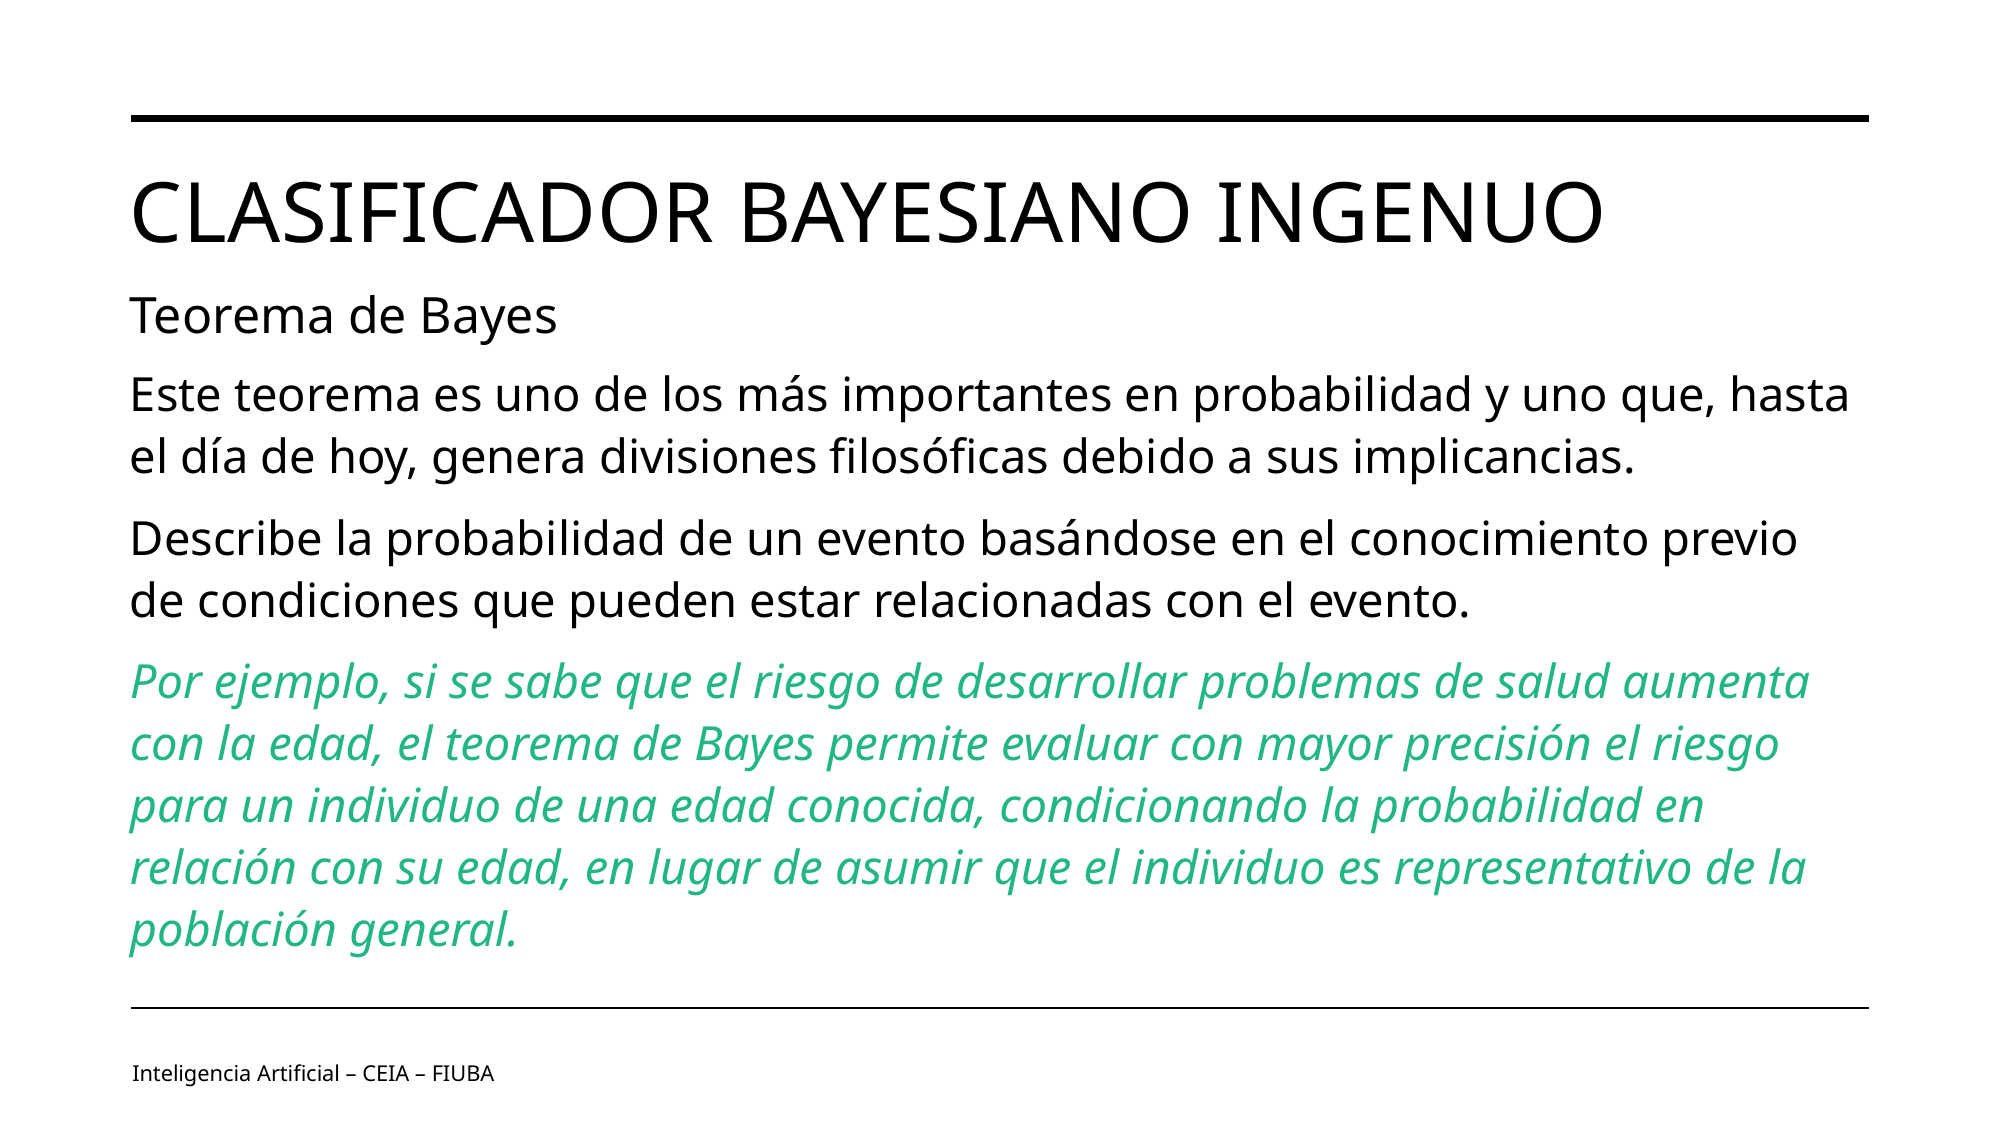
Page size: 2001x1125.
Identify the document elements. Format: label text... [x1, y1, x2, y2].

text_box Teorema de Bayes [114, 275, 1377, 351]
footer Inteligencia Artificial – CEIA – FIUBA [117, 1042, 862, 1103]
list Este teorema es uno de los más importantes en probabilidad y uno que, hasta el día de hoy, genera divisiones filosóficas debido a sus implicancias. Describe la probabilidad de un evento basándose en el conocimiento previo de condiciones que pueden estar relacionadas con el evento. Por ejemplo, si se sabe que el riesgo de desarrollar problemas de salud aumenta con la edad, el teorema de Bayes permite evaluar con mayor precisión el riesgo para un individuo de una edad conocida, condicionando la probabilidad en relación con su edad, en lugar de asumir que el individuo es representativo de la población general. [114, 351, 1869, 973]
title Clasificador Bayesiano ingenuo [114, 151, 1869, 290]
